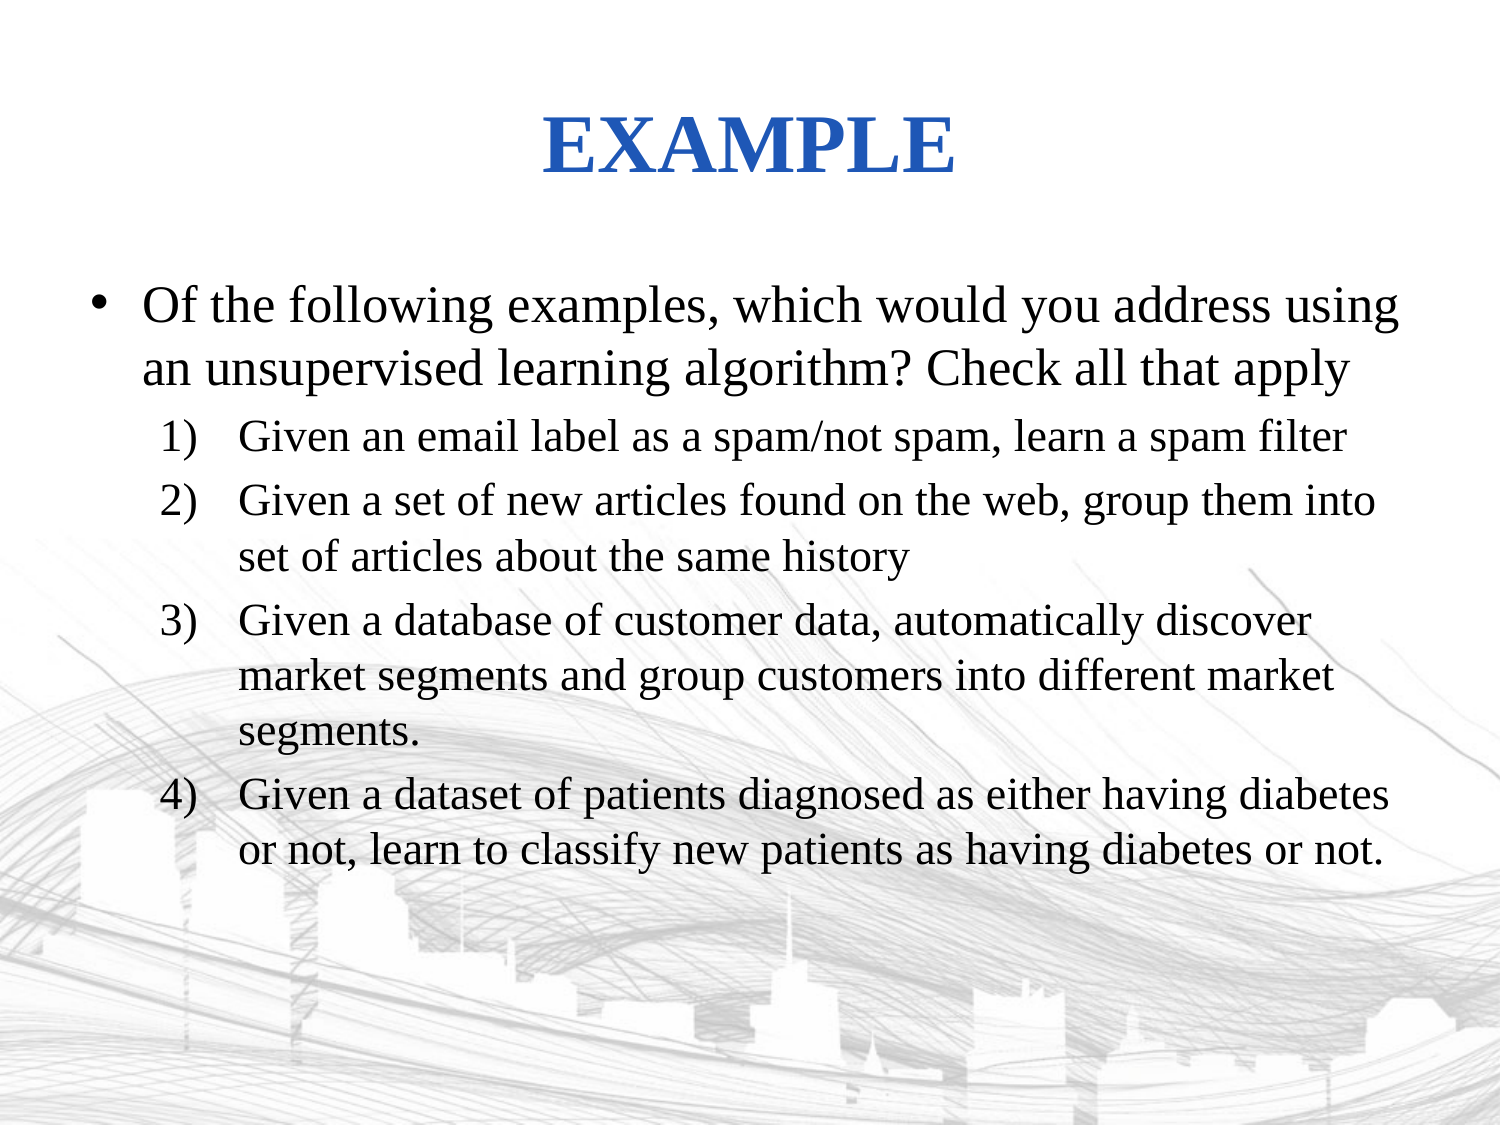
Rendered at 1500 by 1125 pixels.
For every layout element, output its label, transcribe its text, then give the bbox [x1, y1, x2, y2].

title Example [75, 45, 1425, 233]
picture [0, 0, 1500, 1125]
list Of the following examples, which would you address using an unsupervised learning algorithm? Check all that apply Given an email label as a spam/not spam, learn a spam filter Given a set of new articles found on the web, group them into set of articles about the same history Given a database of customer data, automatically discover market segments and group customers into different market segments. Given a dataset of patients diagnosed as either having diabetes or not, learn to classify new patients as having diabetes or not. [75, 262, 1425, 1005]
